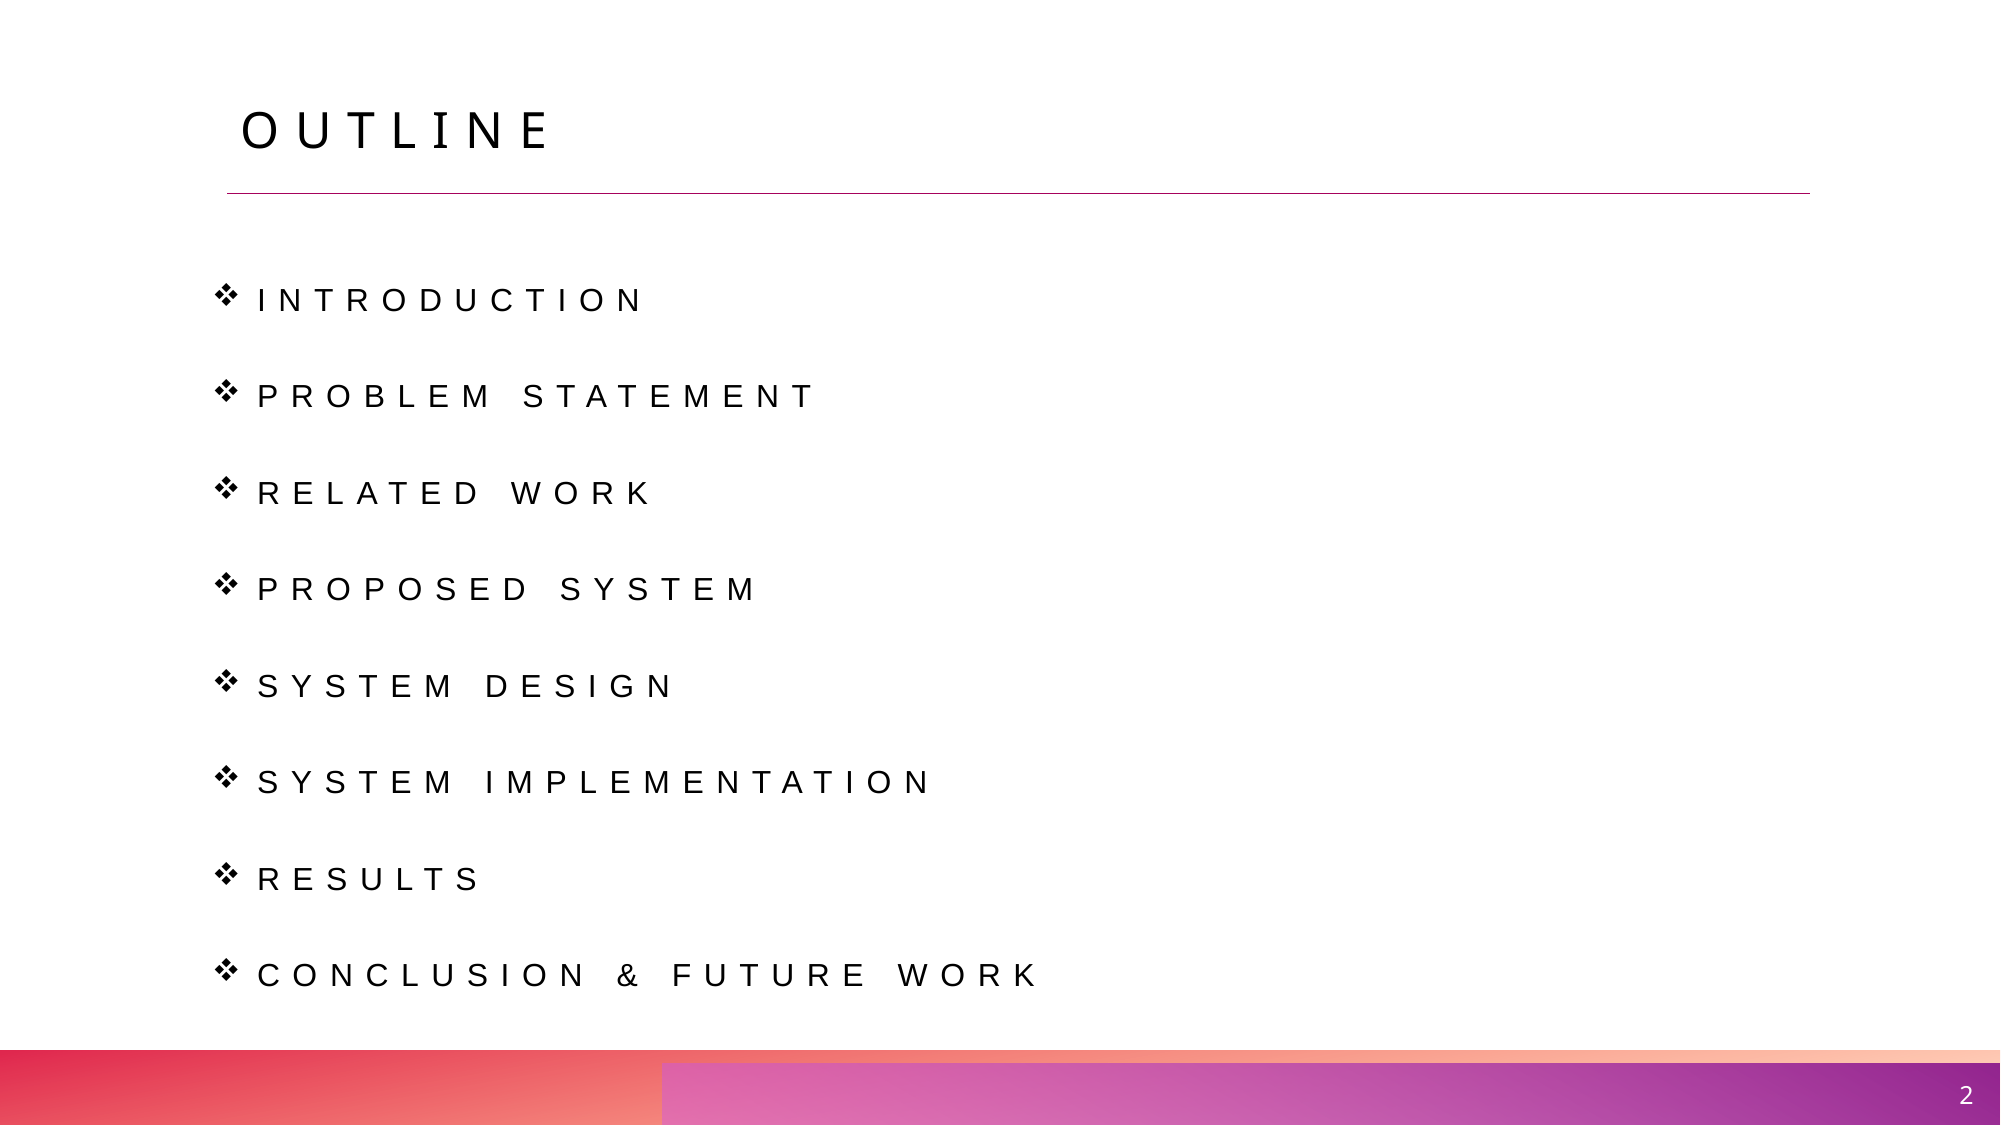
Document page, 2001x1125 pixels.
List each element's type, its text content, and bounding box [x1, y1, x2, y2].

title Outline [212, 52, 1713, 219]
subtitle Introduction Problem statement Related work Proposed system System design System implementation Results Conclusion & future work [212, 241, 1713, 995]
slide_number 2 [1916, 1059, 1989, 1125]
